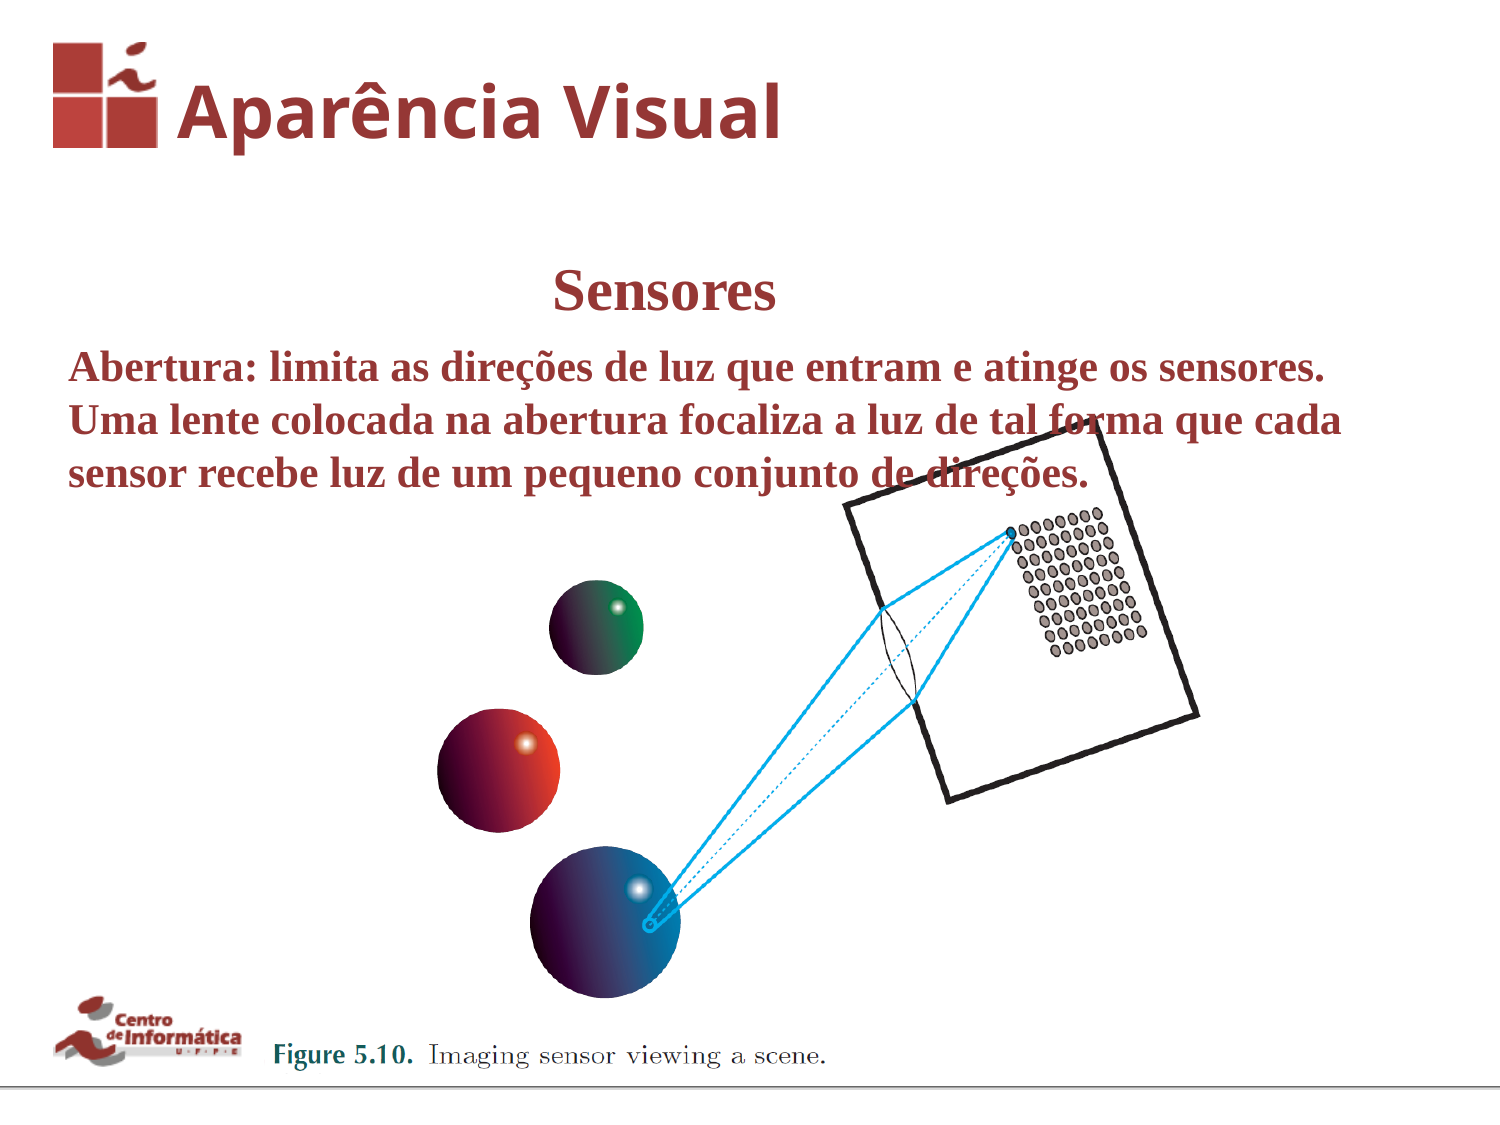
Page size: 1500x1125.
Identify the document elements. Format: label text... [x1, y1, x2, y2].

text_box Abertura: limita as direções de luz que entram e atinge os sensores. Uma lente colocada na abertura focaliza a luz de tal forma que cada sensor recebe luz de um pequeno conjunto de direções. [53, 147, 1368, 512]
picture [0, 1086, 1500, 1091]
text_box Sensores [537, 39, 1500, 333]
picture [52, 42, 159, 148]
text_box Aparência Visual [162, 22, 1478, 147]
picture [52, 411, 1213, 1074]
